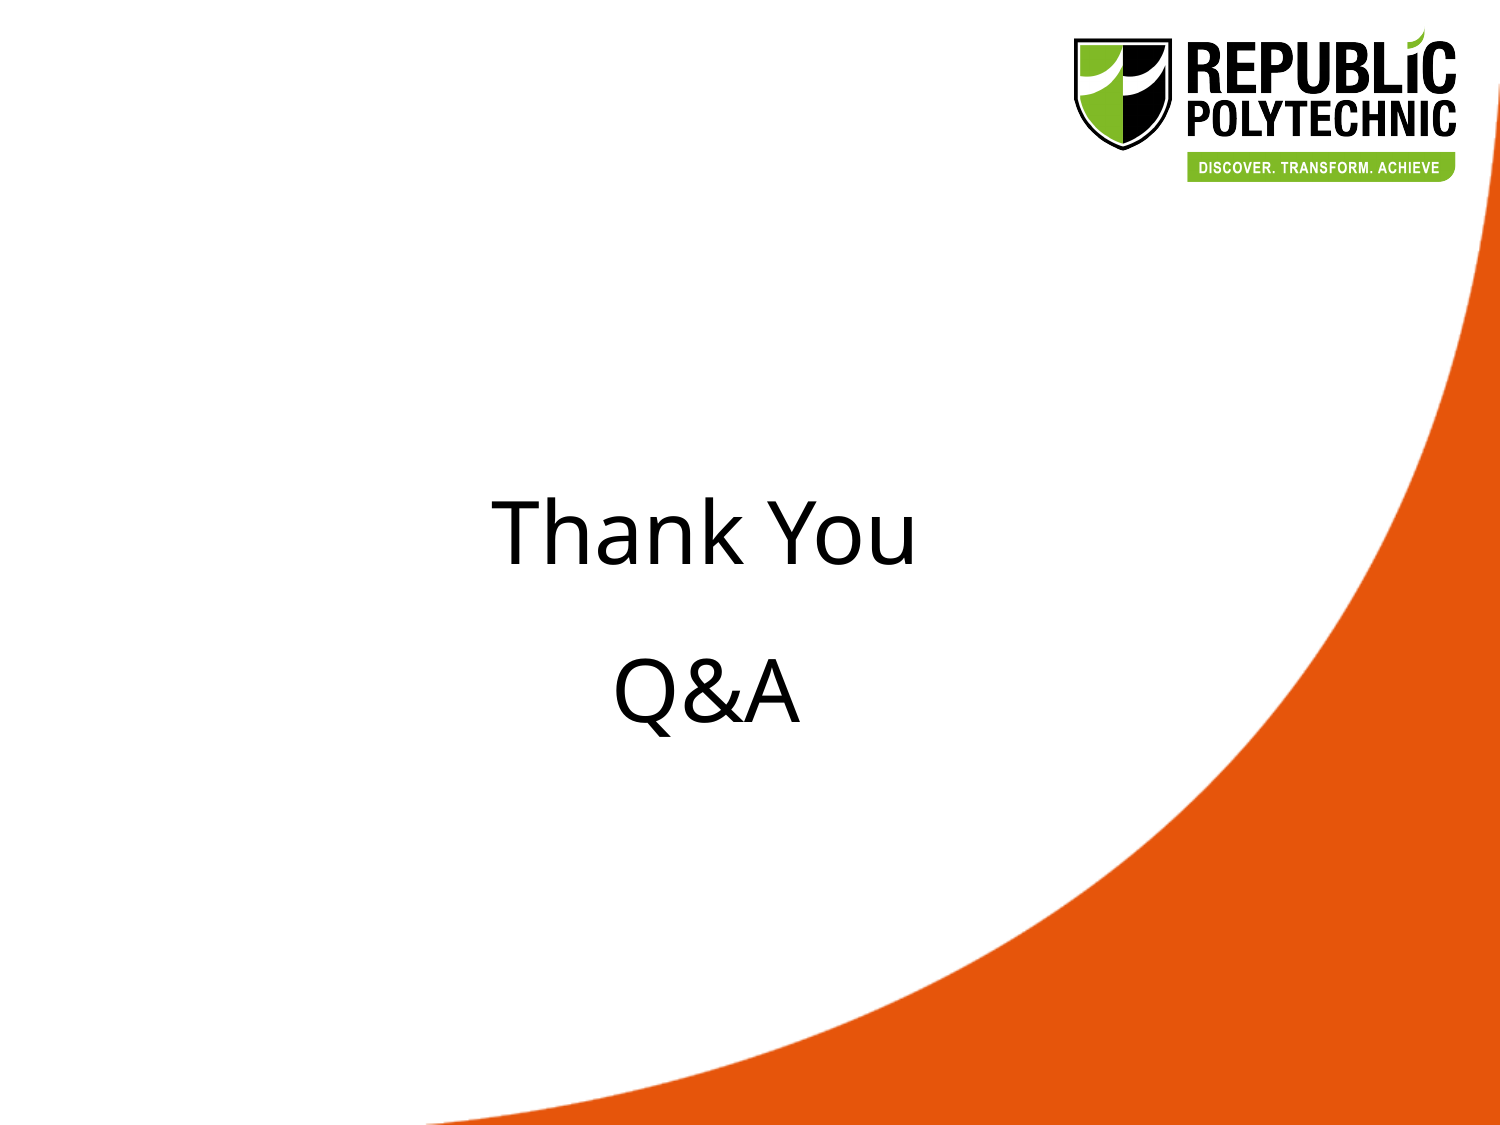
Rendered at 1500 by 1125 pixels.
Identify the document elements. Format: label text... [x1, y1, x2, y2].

text_box [725, 537, 775, 588]
picture [0, 0, 1500, 1125]
title Thank You Q&A [80, 416, 1332, 748]
